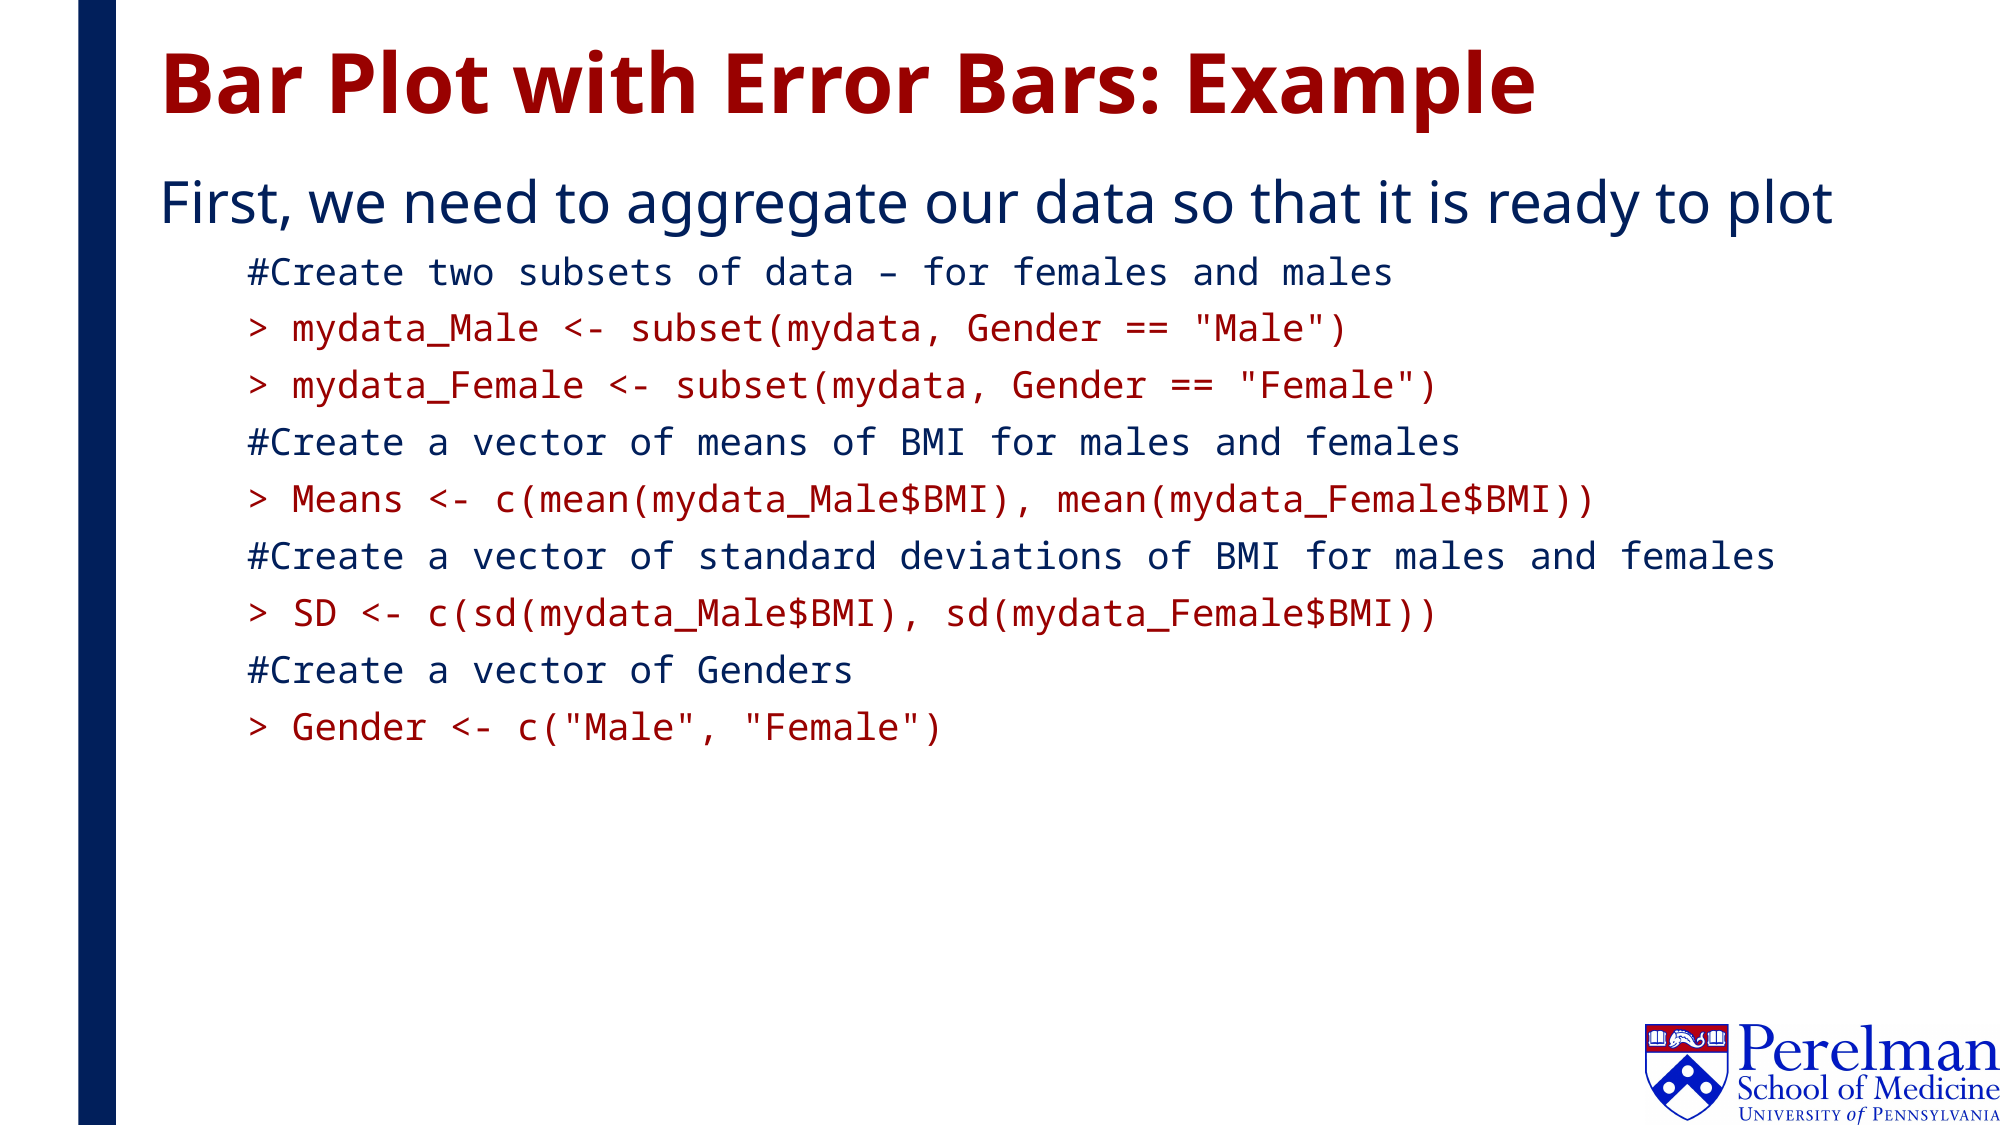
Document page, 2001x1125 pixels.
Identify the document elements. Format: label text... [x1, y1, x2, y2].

title Bar Plot with Error Bars: Example [145, 10, 1942, 163]
list First, we need to aggregate our data so that it is ready to plot #Create two subsets of data – for females and males > mydata_Male <- subset(mydata, Gender == "Male") > mydata_Female <- subset(mydata, Gender == "Female") #Create a vector of means of BMI for males and females > Means <- c(mean(mydata_Male$BMI), mean(mydata_Female$BMI)) #Create a vector of standard deviations of BMI for males and females > SD <- c(sd(mydata_Male$BMI), sd(mydata_Female$BMI)) #Create a vector of Genders > Gender <- c("Male", "Female") [145, 163, 1942, 903]
picture [1645, 1024, 2000, 1125]
